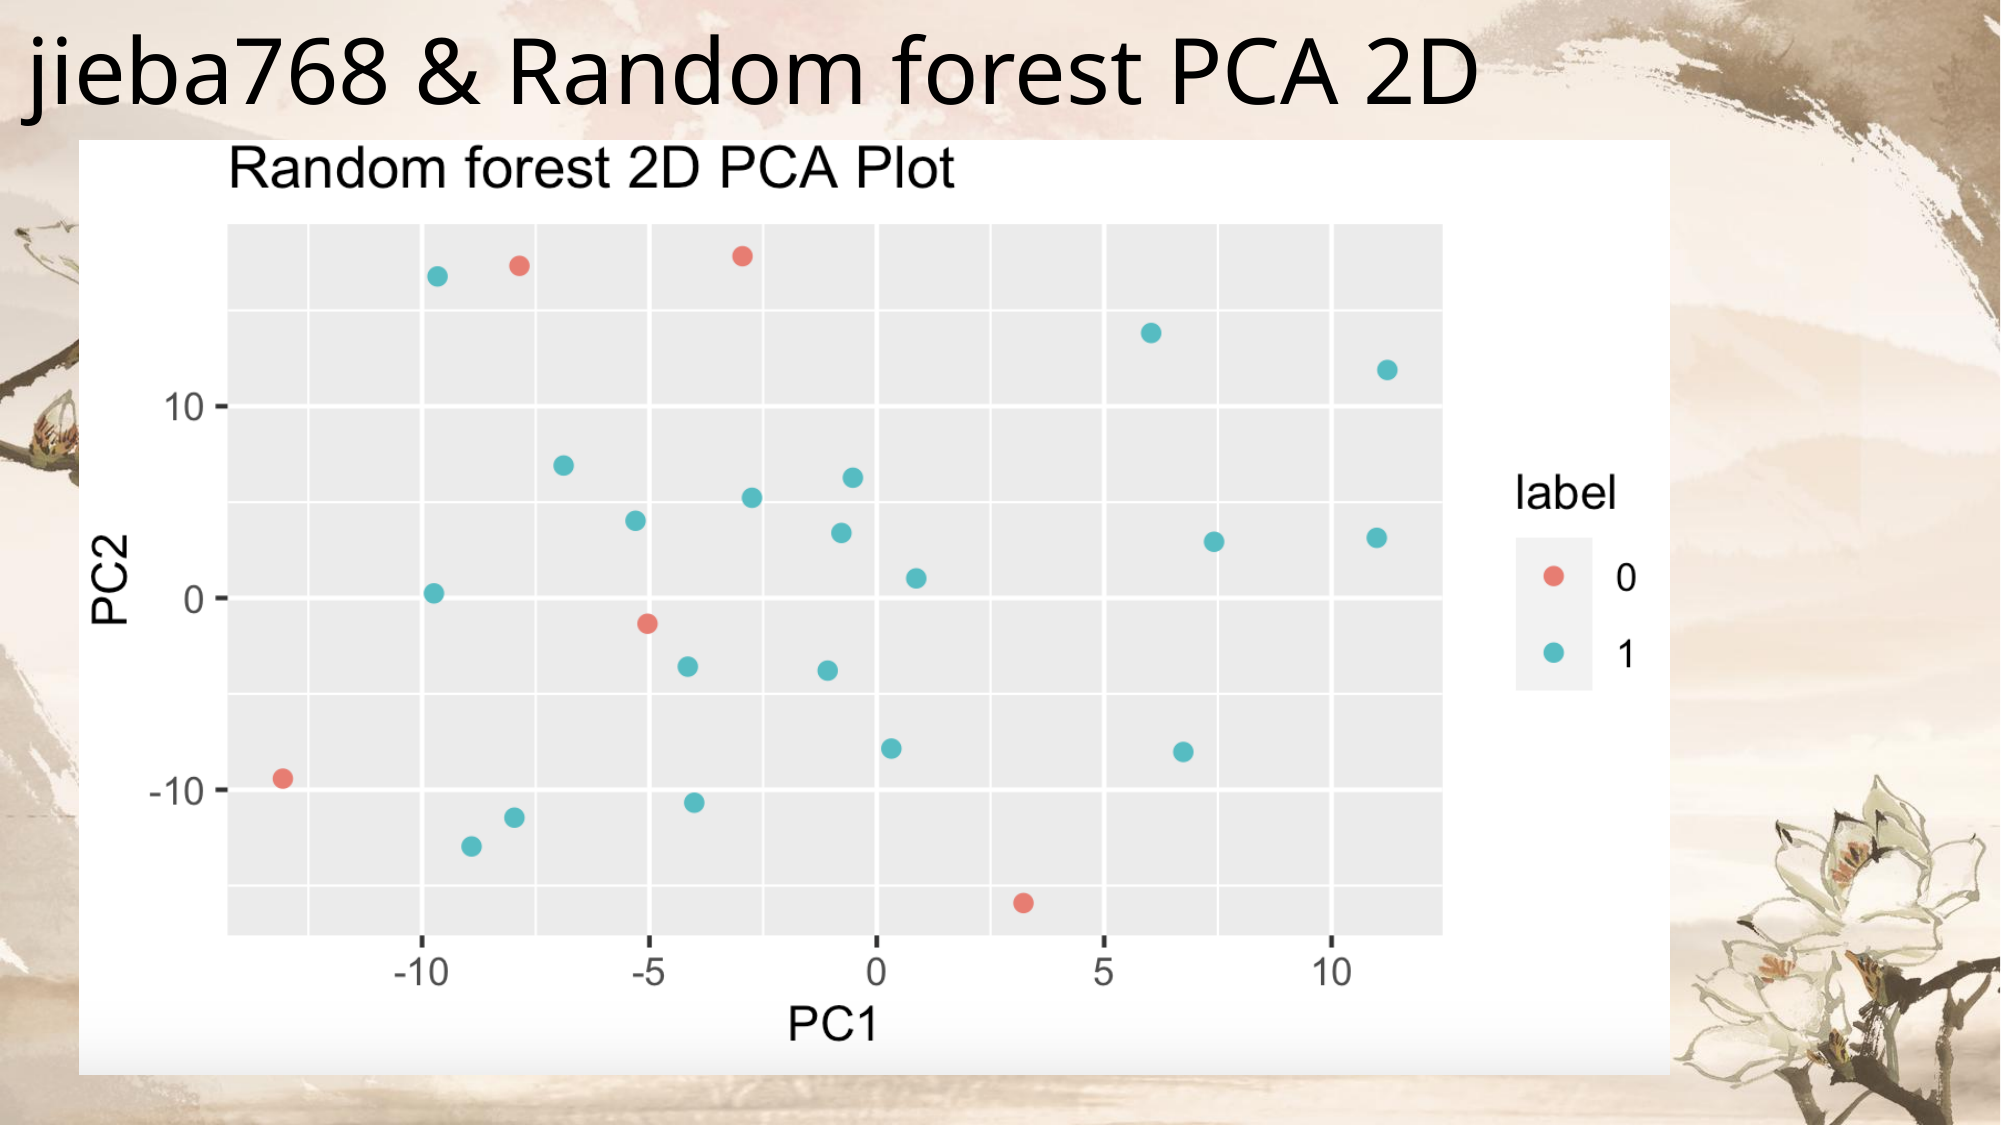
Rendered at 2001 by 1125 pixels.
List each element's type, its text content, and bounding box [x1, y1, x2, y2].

picture [0, 0, 2001, 1125]
title jieba768 & Random forest PCA 2D [11, 10, 1737, 141]
